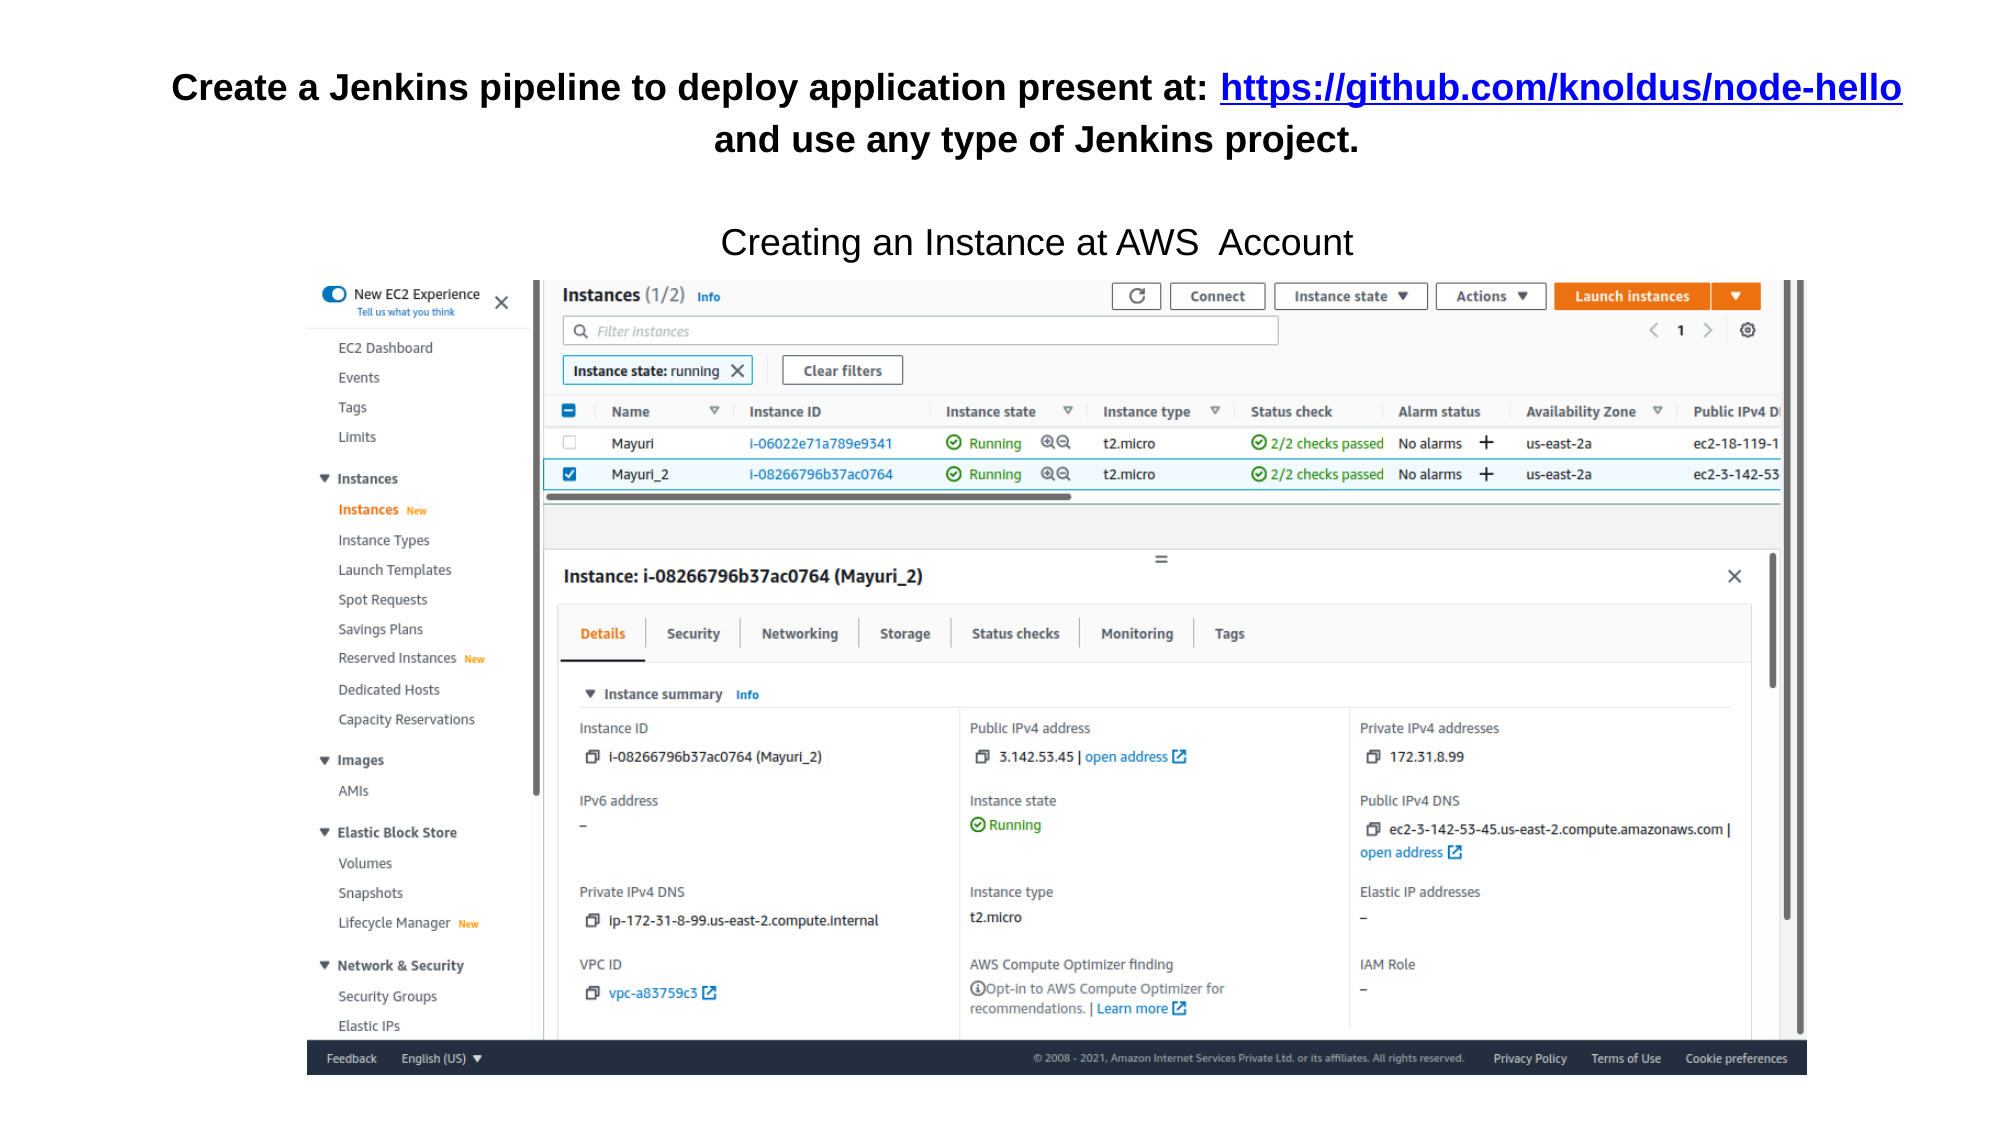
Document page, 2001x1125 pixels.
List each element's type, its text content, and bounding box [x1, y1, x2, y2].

text_box Create a Jenkins pipeline to deploy application present at: https://github.com/knoldus/node-hello and use any type of Jenkins project. Creating an Instance at AWS Account [68, 63, 1932, 257]
picture [306, 280, 1808, 1075]
